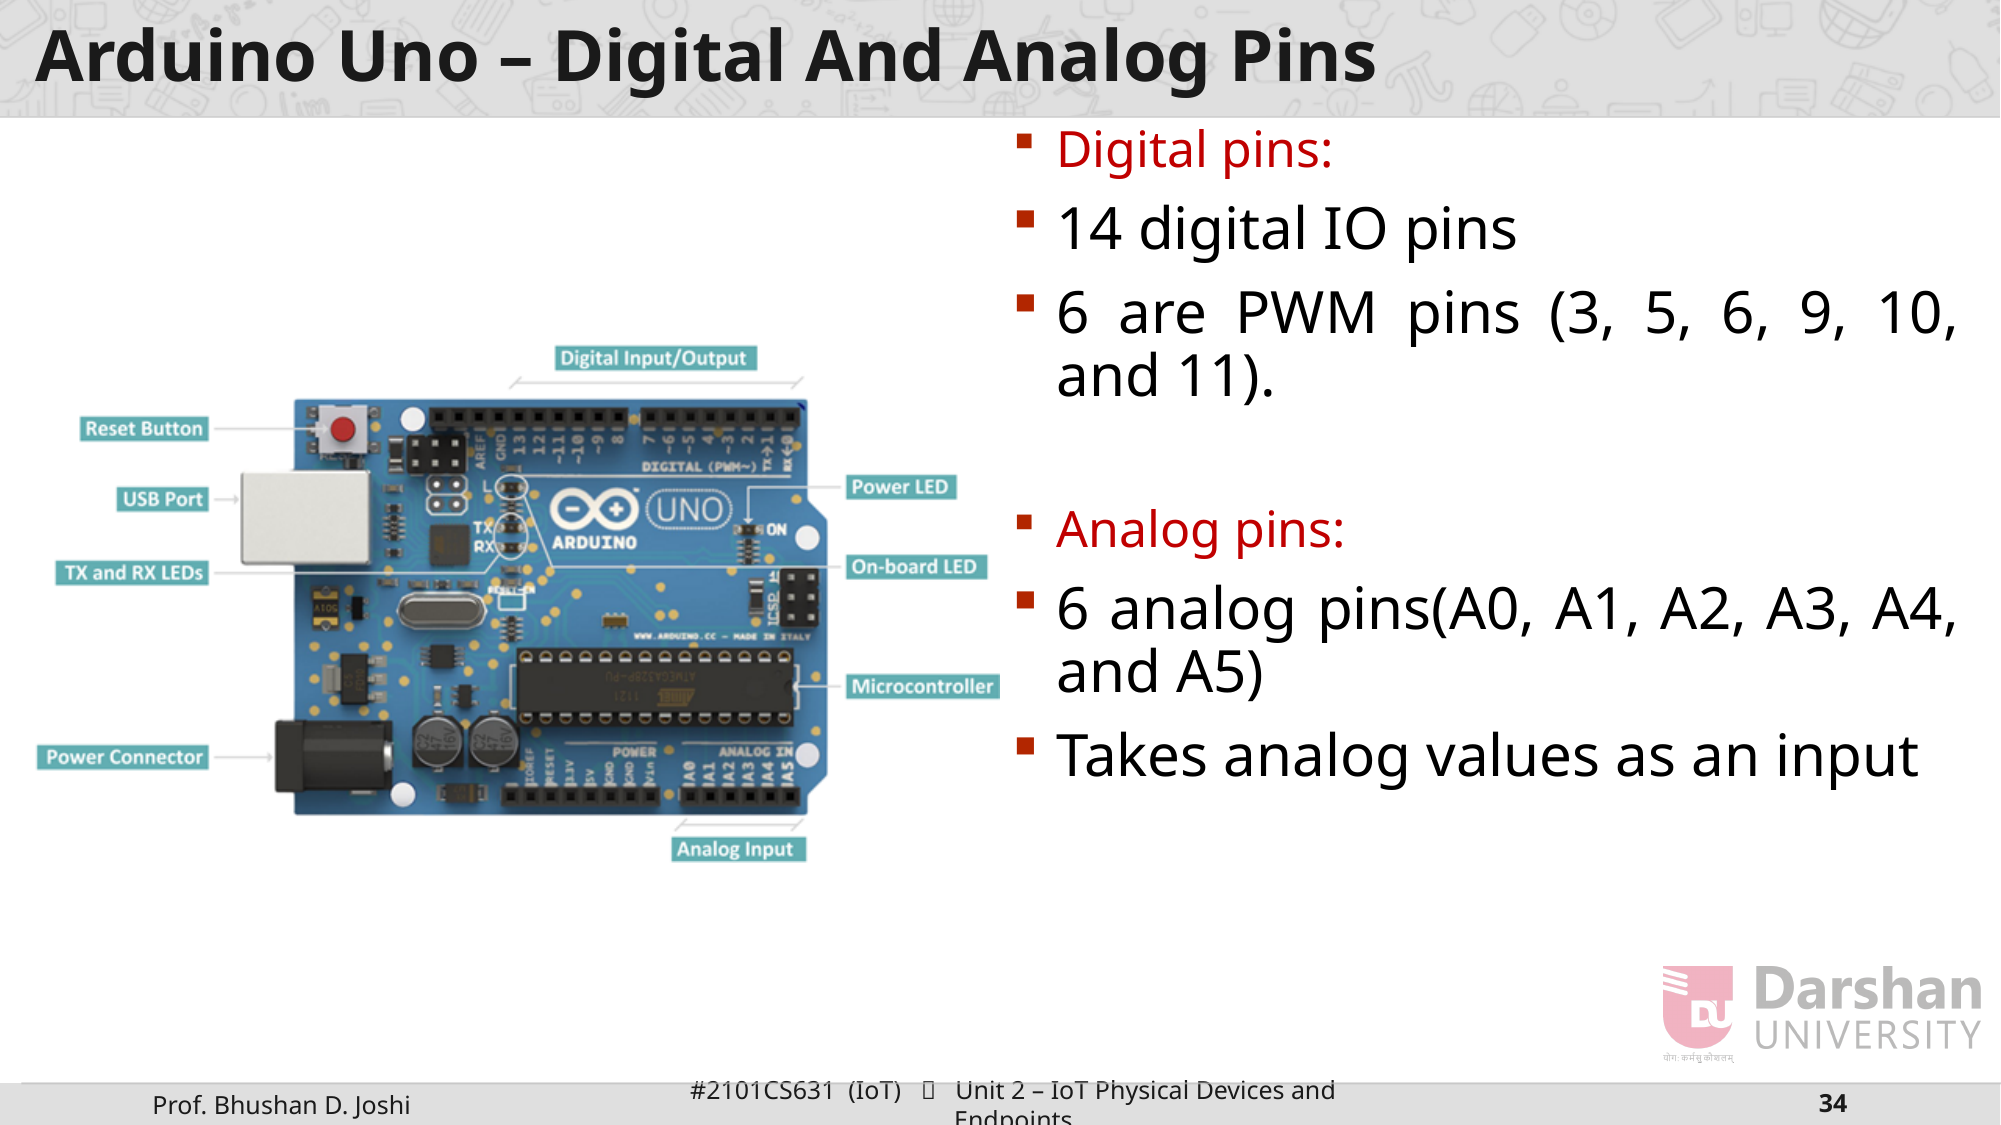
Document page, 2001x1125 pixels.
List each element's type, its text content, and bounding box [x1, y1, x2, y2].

list Digital pins: 14 digital IO pins 6 are PWM pins (3, 5, 6, 9, 10, and 11). Analog pins: 6 analog pins(A0, A1, A2, A3, A4, and A5) Takes analog values as an input [997, 116, 1974, 1035]
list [25, 217, 1000, 864]
title Arduino Uno – Digital And Analog Pins [0, 0, 2000, 117]
